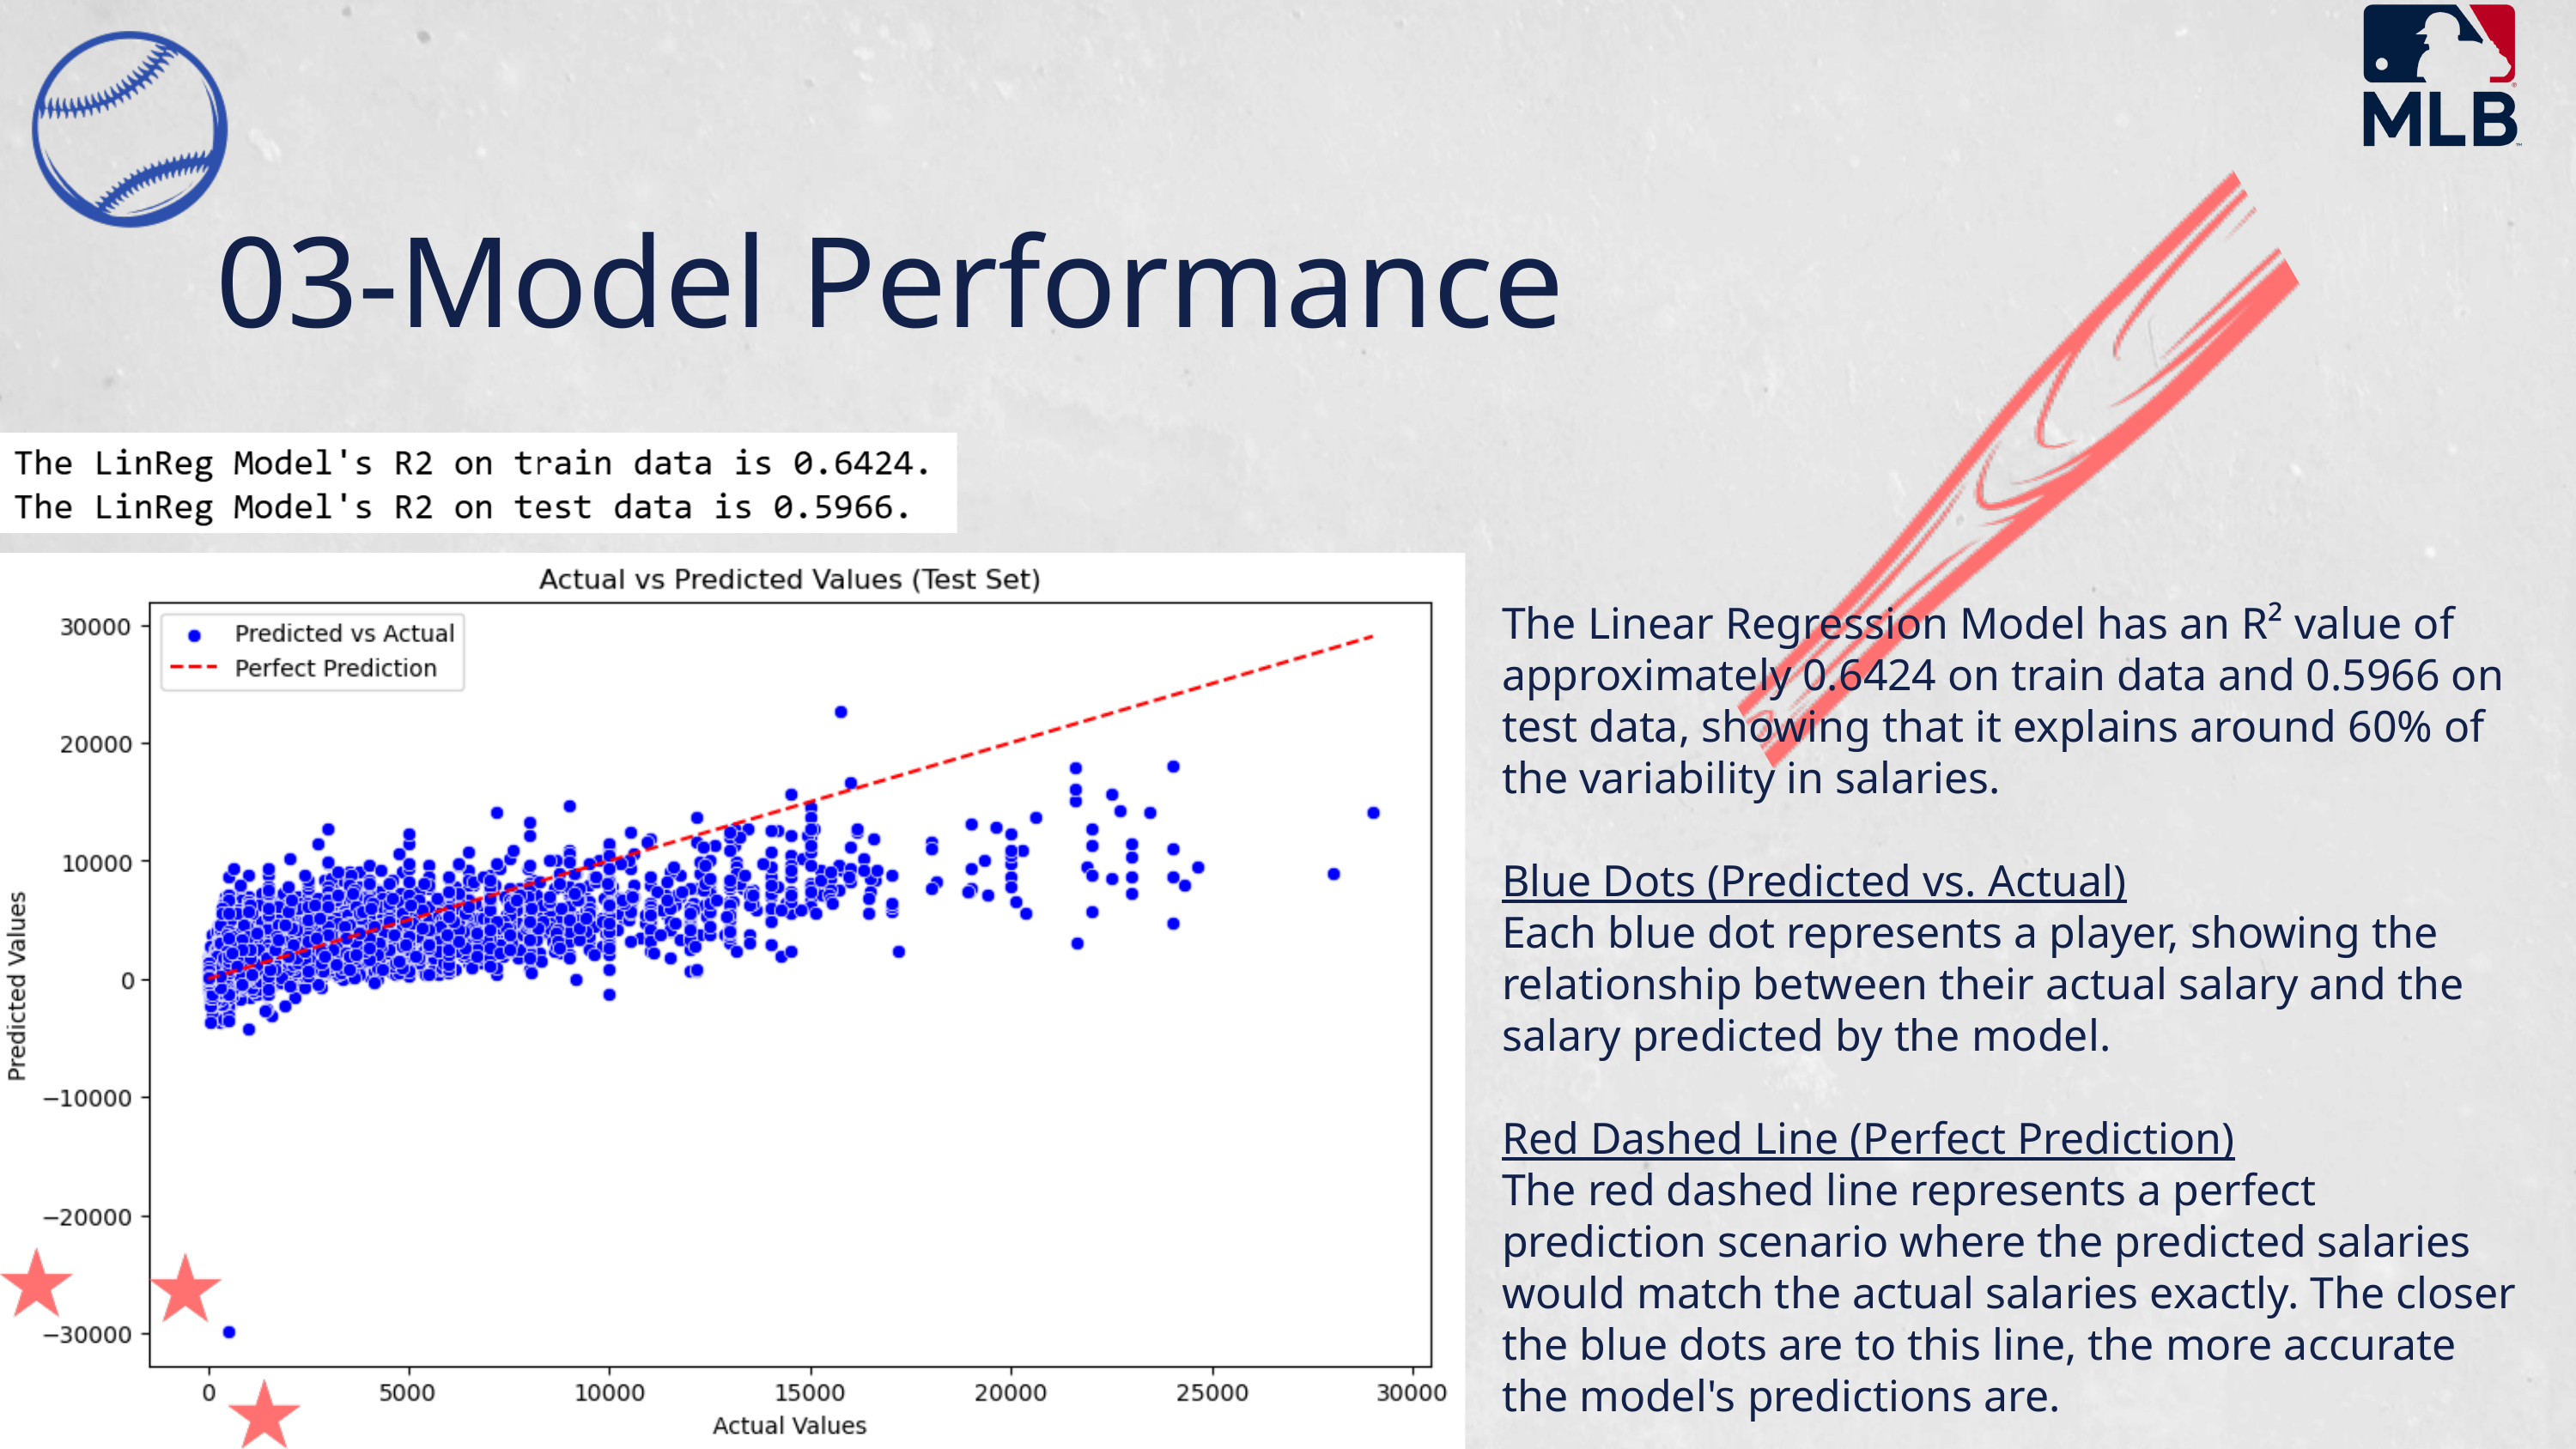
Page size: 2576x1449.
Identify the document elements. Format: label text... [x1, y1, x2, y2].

text_box 03-Model Performance [216, 203, 1782, 353]
text_box [2306, 0, 2576, 152]
text_box The Linear Regression Model has an R² value of approximately 0.6424 on train data and 0.5966 on test data, showing that it explains around 60% of the variability in salaries. Blue Dots (Predicted vs. Actual) Each blue dot represents a player, showing the relationship between their actual salary and the salary predicted by the model. Red Dashed Line (Perfect Prediction) The red dashed line represents a perfect prediction scenario where the predicted salaries would match the actual salaries exactly. The closer the blue dots are to this line, the more accurate the model's predictions are. [1502, 596, 2520, 1421]
text_box [0, 1247, 301, 1449]
text_box [1590, 104, 2432, 596]
text_box [0, 0, 260, 260]
text_box [0, 0, 2576, 1449]
text_box [0, 433, 957, 533]
text_box [0, 553, 1466, 1449]
